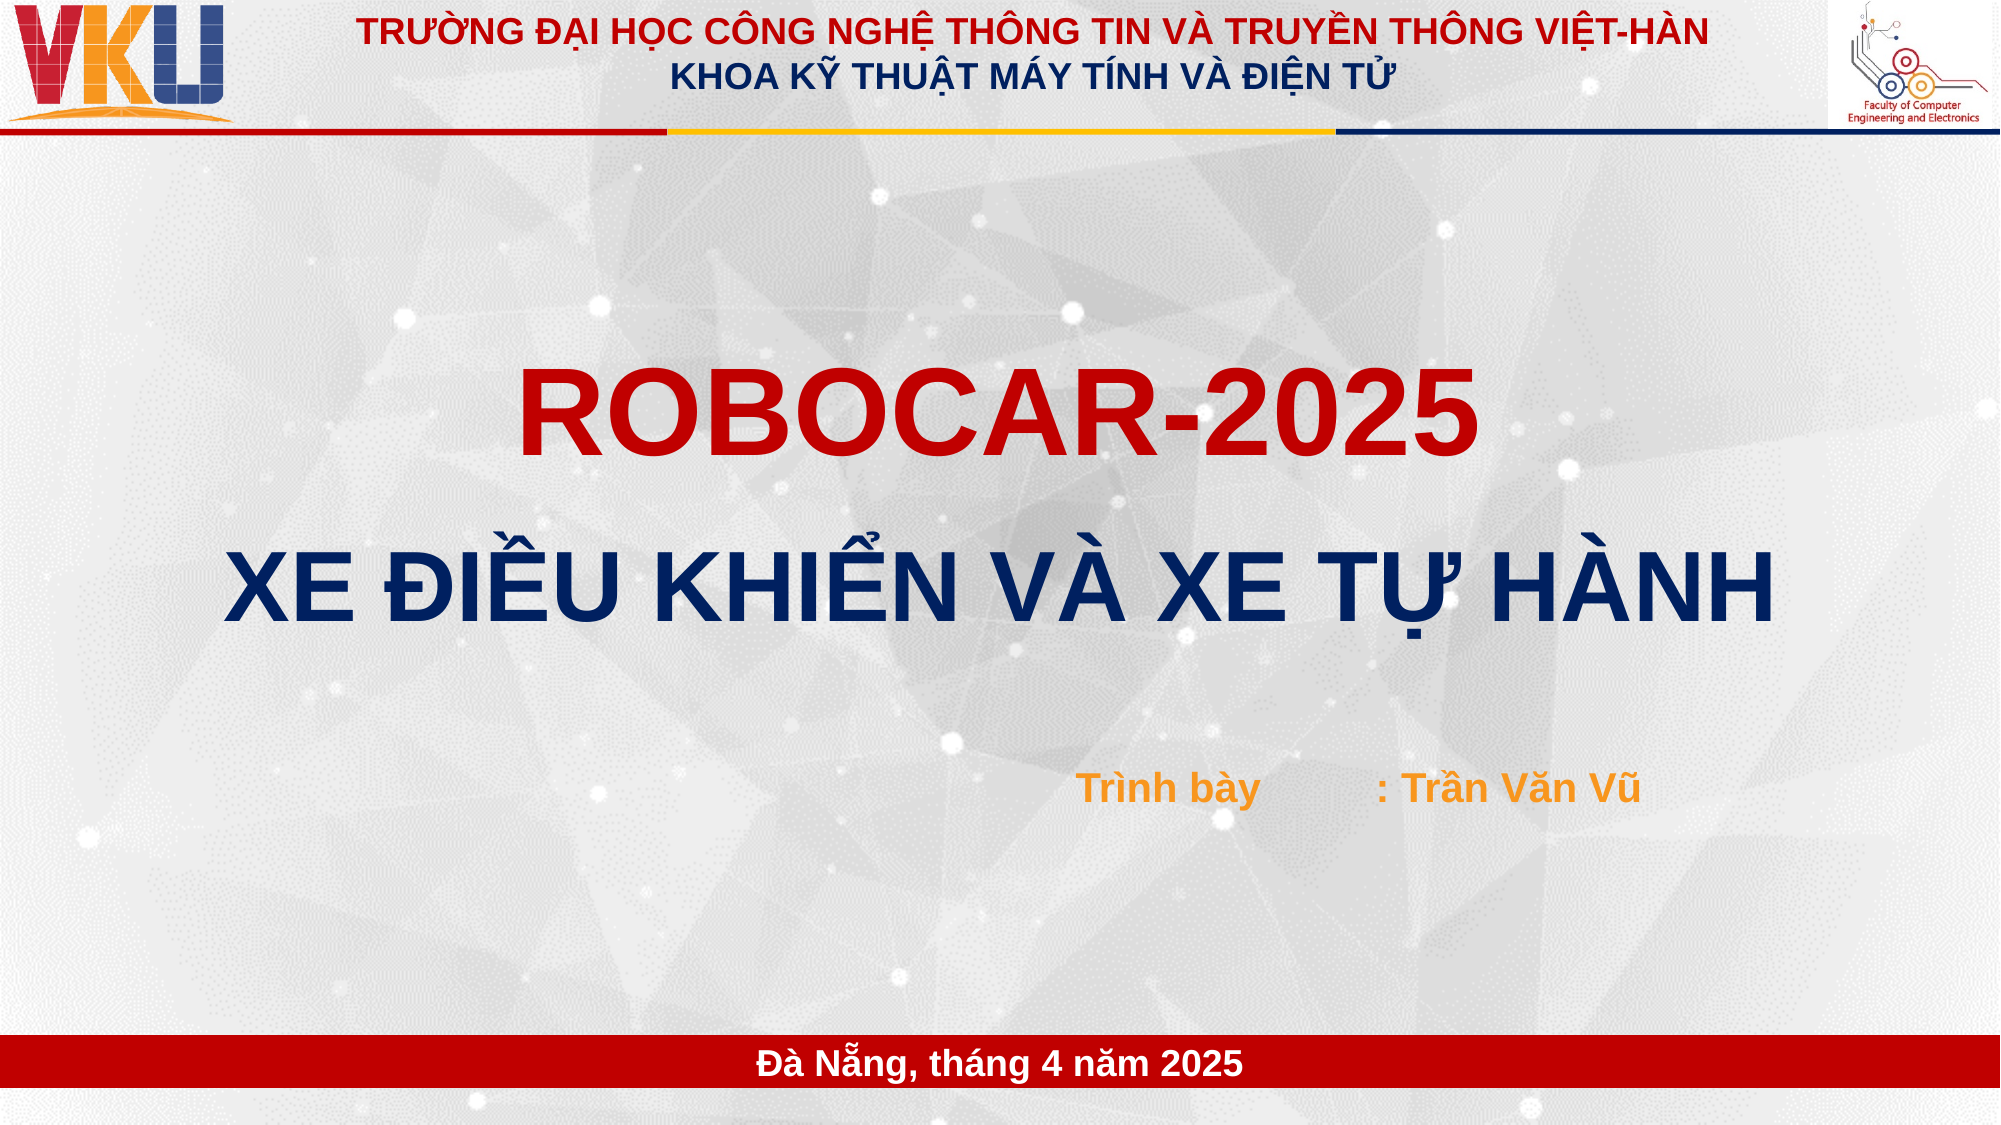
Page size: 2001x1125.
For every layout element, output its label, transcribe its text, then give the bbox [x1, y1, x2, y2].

text_box [0, 128, 667, 136]
text_box Trình bày : Trần Văn Vũ [1060, 753, 1992, 819]
text_box XE ĐIỀU KHIỂN VÀ XE TỰ HÀNH [1, 514, 2000, 650]
picture [0, 0, 2001, 1125]
text_box [1335, 128, 2000, 136]
text_box Đà Nẵng, tháng 4 năm 2025 [0, 1035, 2000, 1088]
text_box [667, 128, 1335, 136]
text_box TRƯỜNG ĐẠI HỌC CÔNG NGHỆ THÔNG TIN VÀ TRUYỀN THÔNG VIỆT-HÀN KHOA KỸ THUẬT MÁY TÍNH VÀ ĐIỆN TỬ [288, 0, 1779, 105]
text_box ROBOCAR-2025 [0, 322, 1999, 488]
